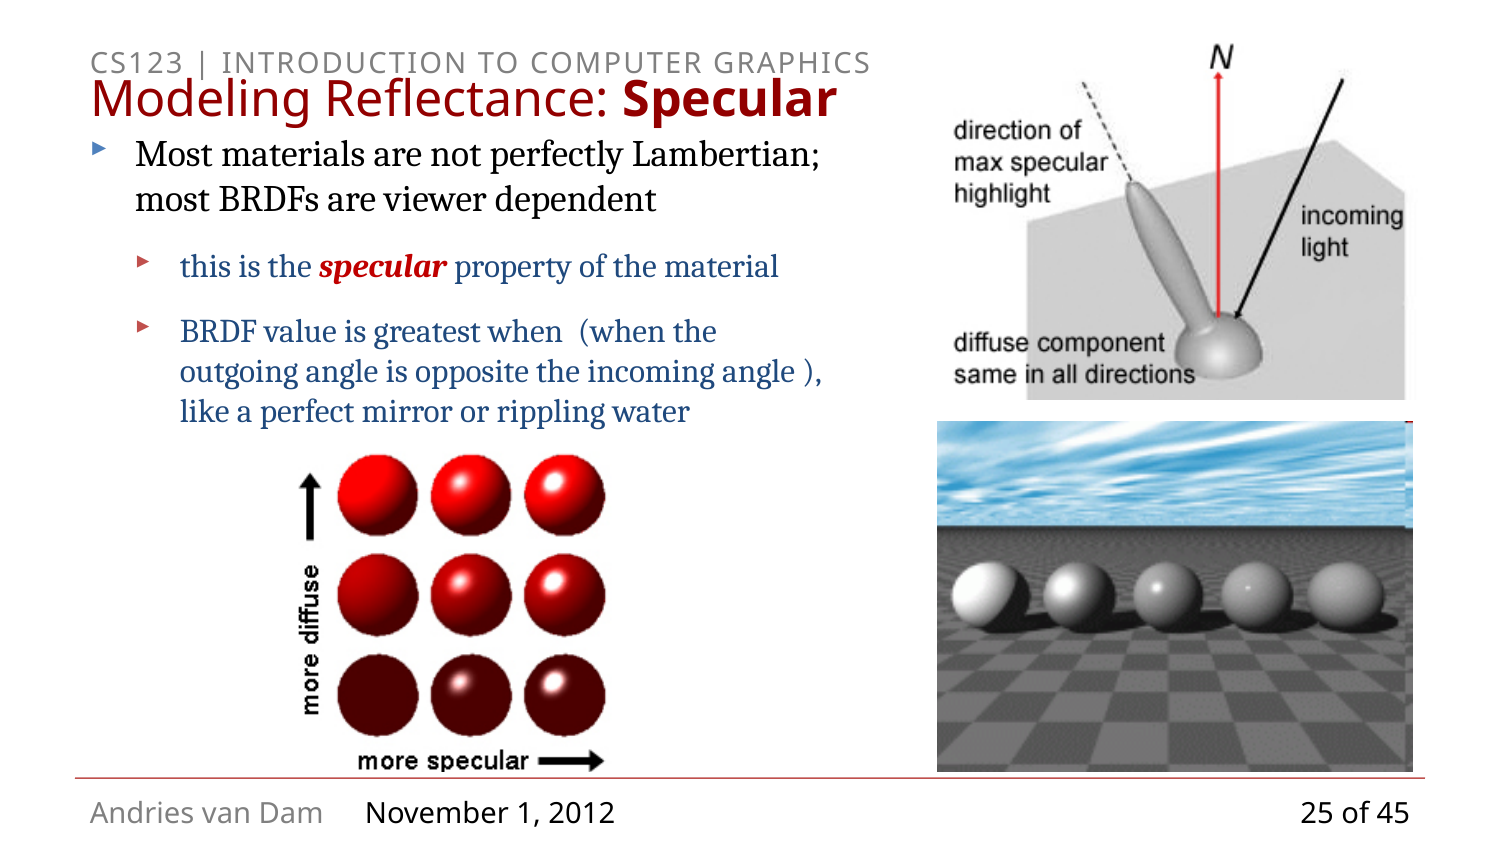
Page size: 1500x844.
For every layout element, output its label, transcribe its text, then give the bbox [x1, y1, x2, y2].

title Modeling Reflectance: Specular [75, 59, 935, 135]
footer November 1, 2012 [350, 787, 1213, 827]
picture [941, 29, 1441, 400]
picture [287, 440, 626, 772]
slide_number 25 of 45 [1224, 787, 1425, 827]
picture [937, 421, 1414, 773]
